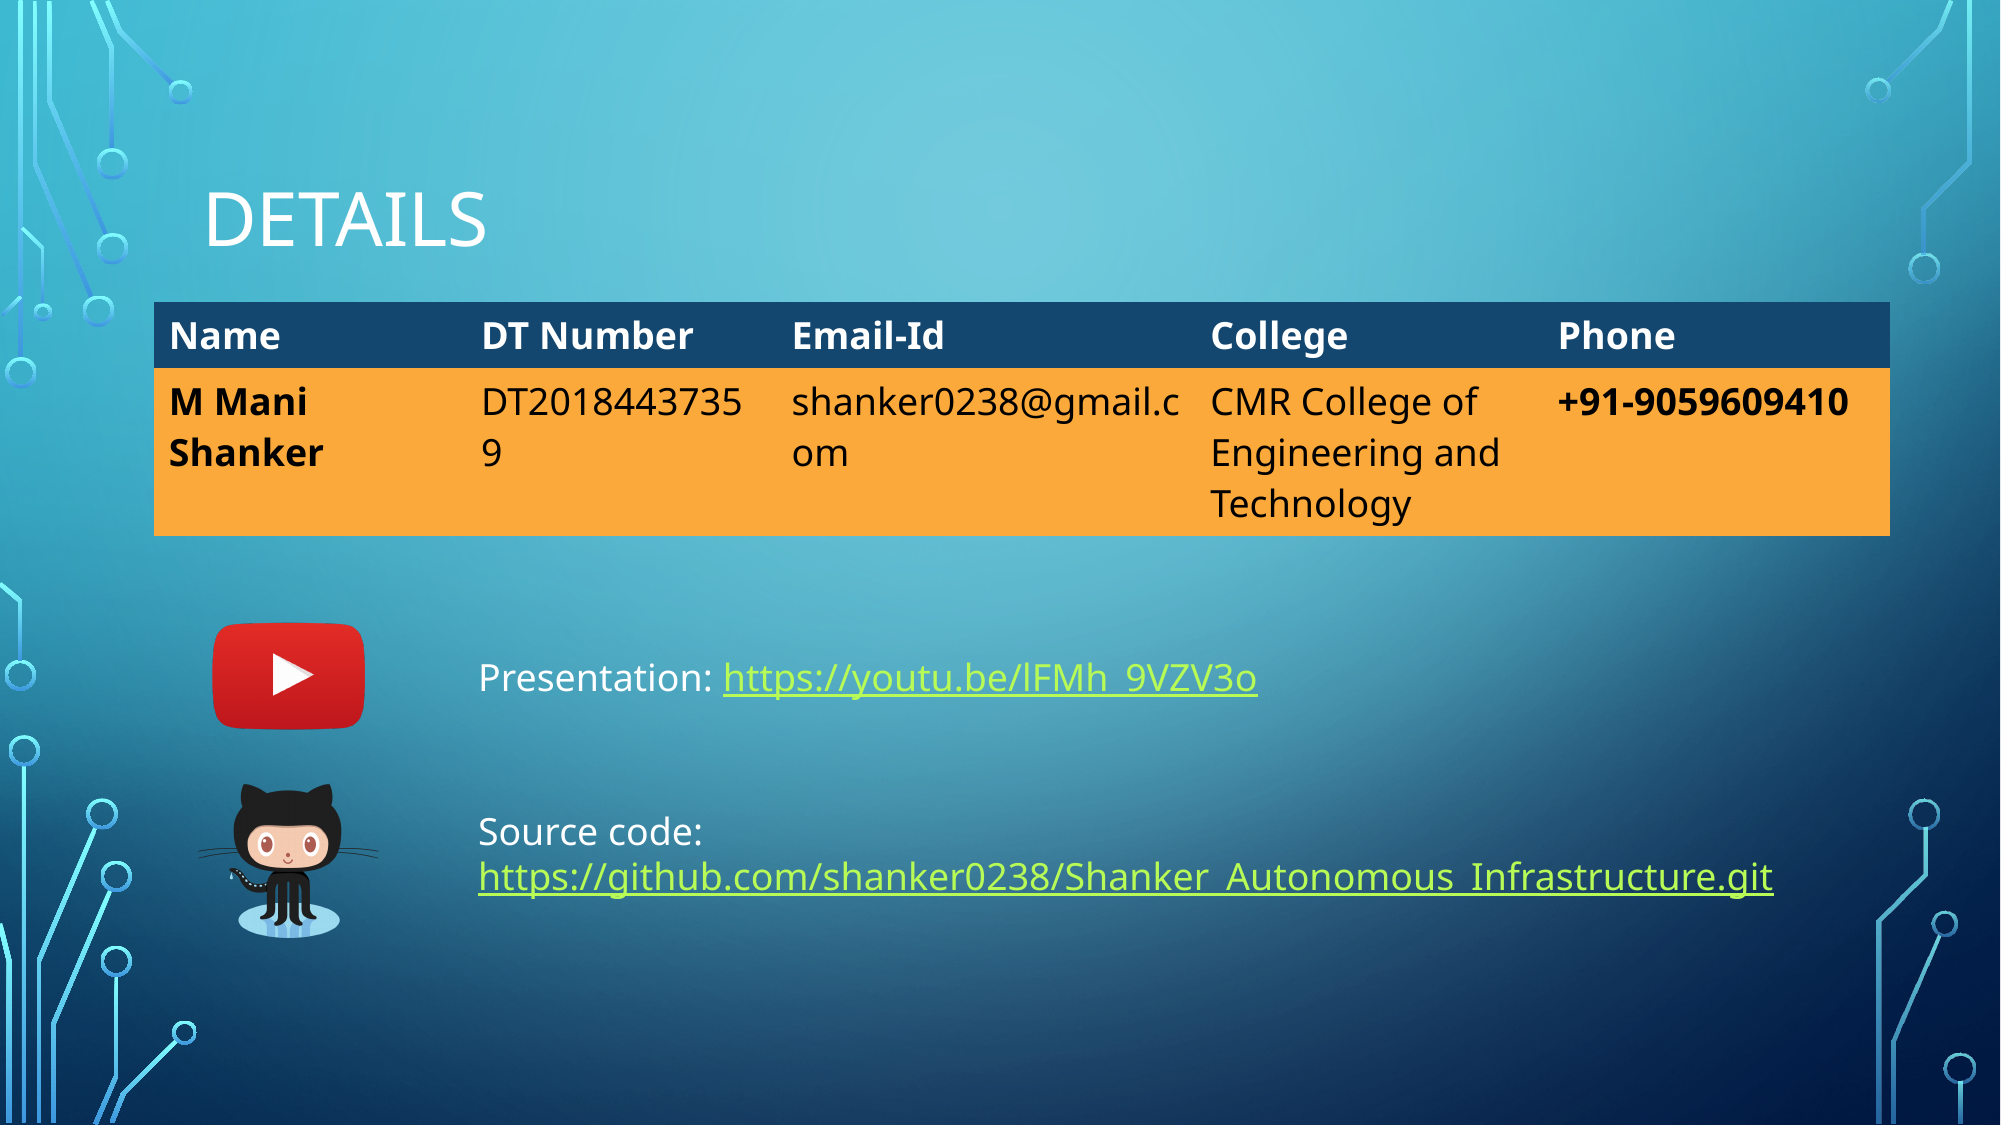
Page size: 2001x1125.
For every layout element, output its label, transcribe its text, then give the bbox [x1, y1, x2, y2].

table_header DT Number [466, 302, 777, 368]
table_header College [1196, 302, 1543, 368]
table_cell CMR College of Engineering and Technology [1196, 368, 1543, 536]
table_cell M Mani Shanker [154, 368, 466, 536]
table_cell DT20184437359 [466, 368, 777, 536]
text_box Presentation: https://youtu.be/lFMh_9VZV3o [463, 646, 1407, 757]
table_cell shanker0238@gmail.com [777, 368, 1196, 536]
table_header Phone [1543, 302, 1890, 368]
picture [192, 781, 385, 941]
table_cell +91-9059609410 [1543, 368, 1890, 536]
picture [212, 600, 365, 753]
table_header Name [154, 302, 466, 368]
table_header Email-Id [777, 302, 1196, 368]
text_box Source code: https://github.com/shanker0238/Shanker_Autonomous_Infrastructure.git [463, 800, 1834, 912]
title Details [187, 101, 1813, 302]
